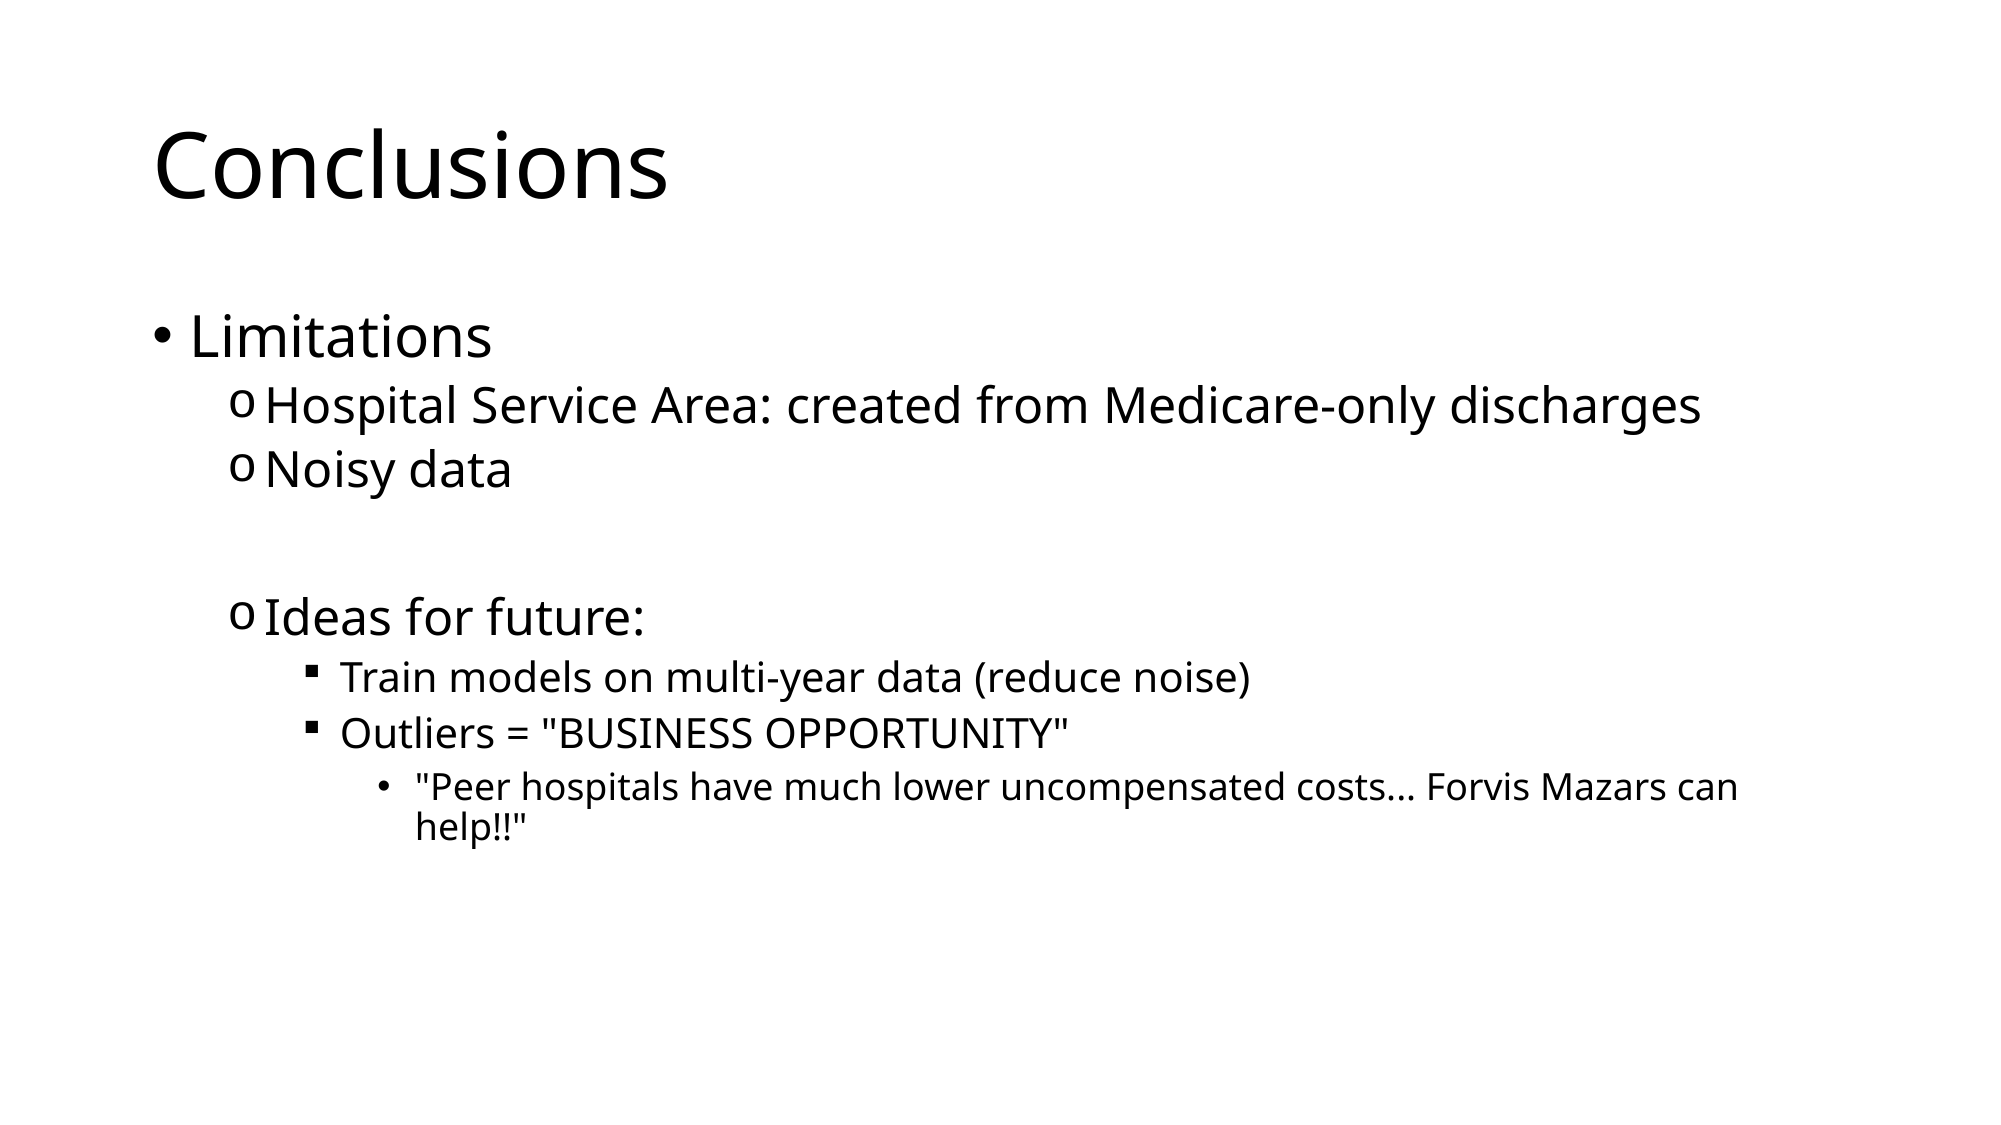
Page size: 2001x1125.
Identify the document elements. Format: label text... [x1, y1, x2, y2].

list Limitations Hospital Service Area: created from Medicare-only discharges Noisy data Ideas for future: Train models on multi-year data (reduce noise) Outliers = "BUSINESS OPPORTUNITY" "Peer hospitals have much lower uncompensated costs... Forvis Mazars can help!!" [137, 299, 1863, 1014]
title Conclusions [137, 59, 1863, 278]
